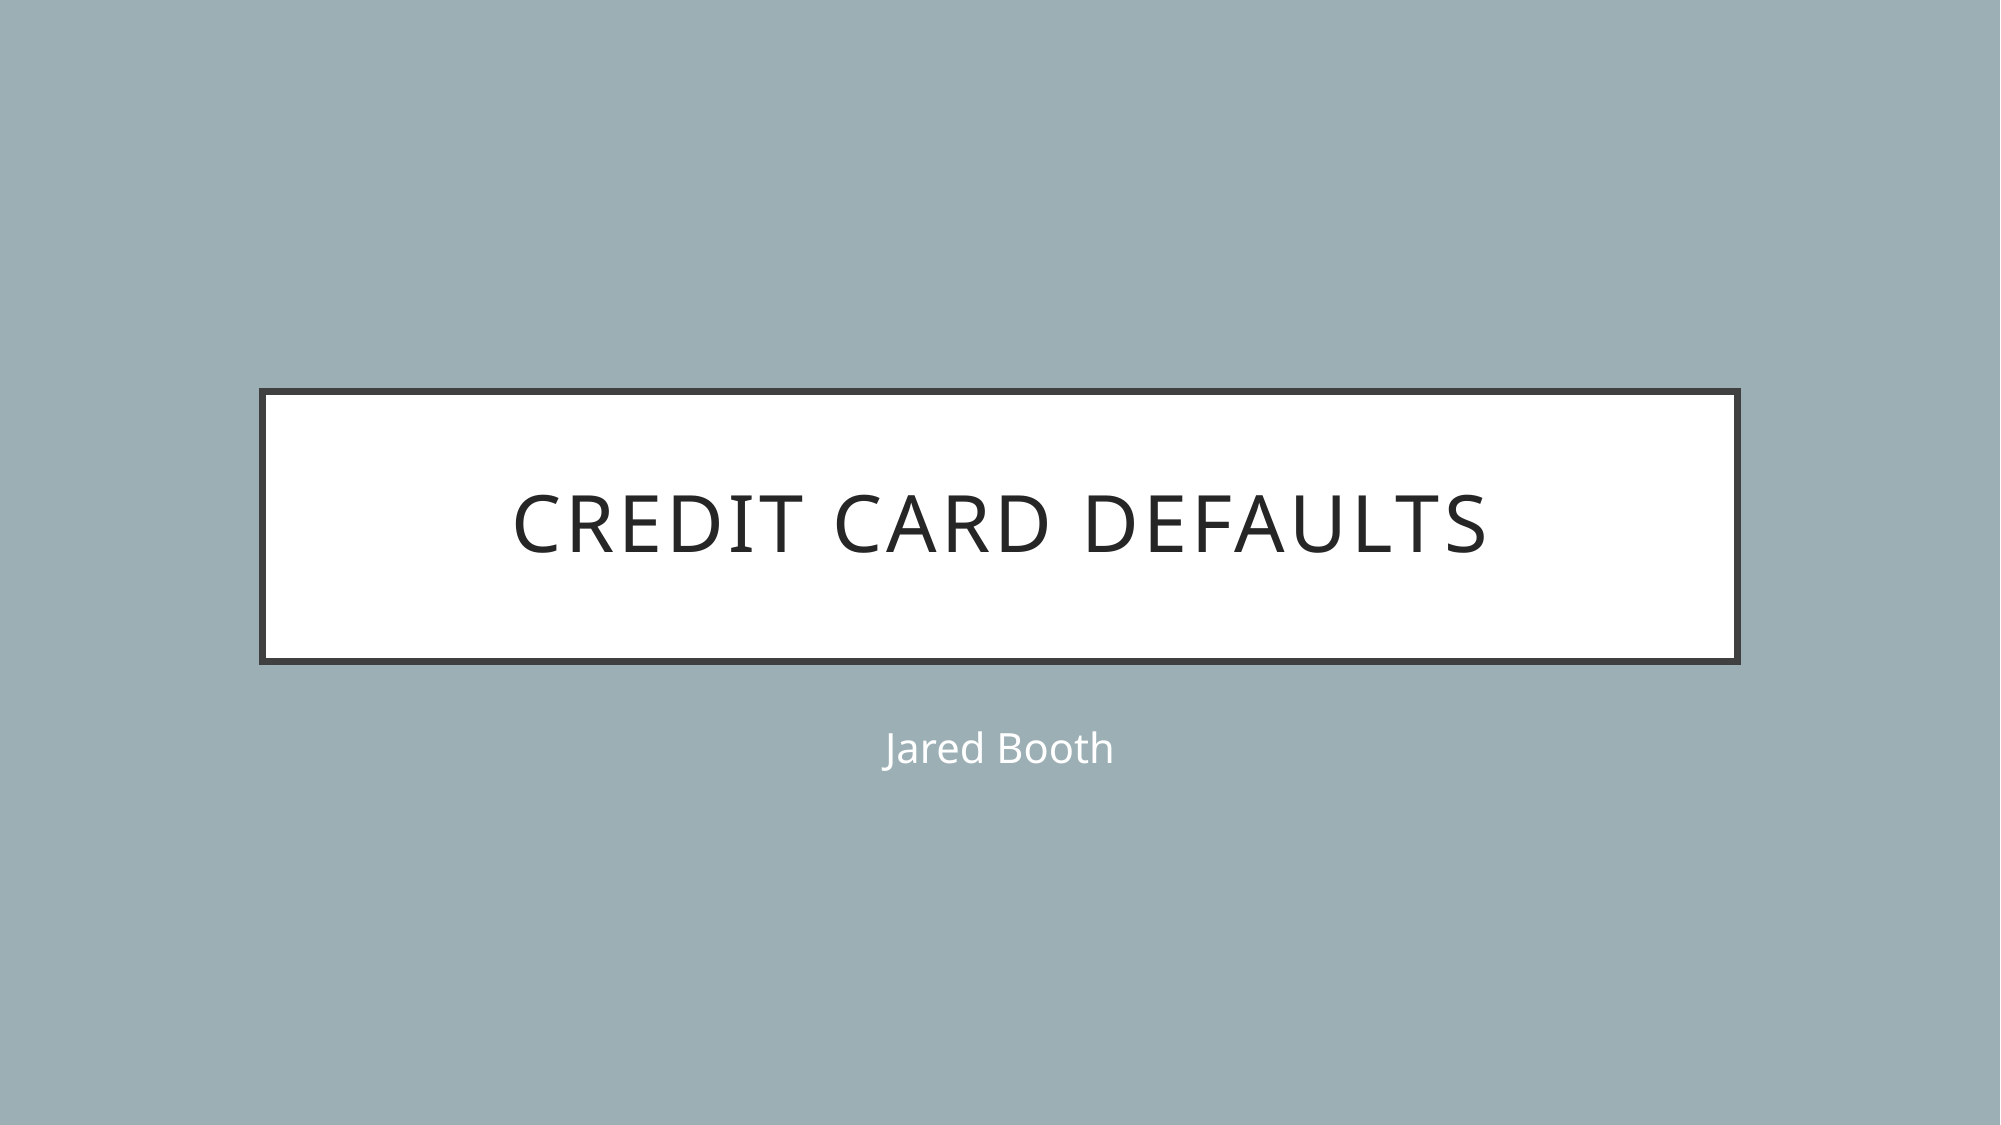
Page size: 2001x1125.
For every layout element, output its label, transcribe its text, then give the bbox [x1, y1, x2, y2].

subtitle Jared Booth [442, 713, 1558, 918]
title Credit card defaults [259, 388, 1741, 665]
